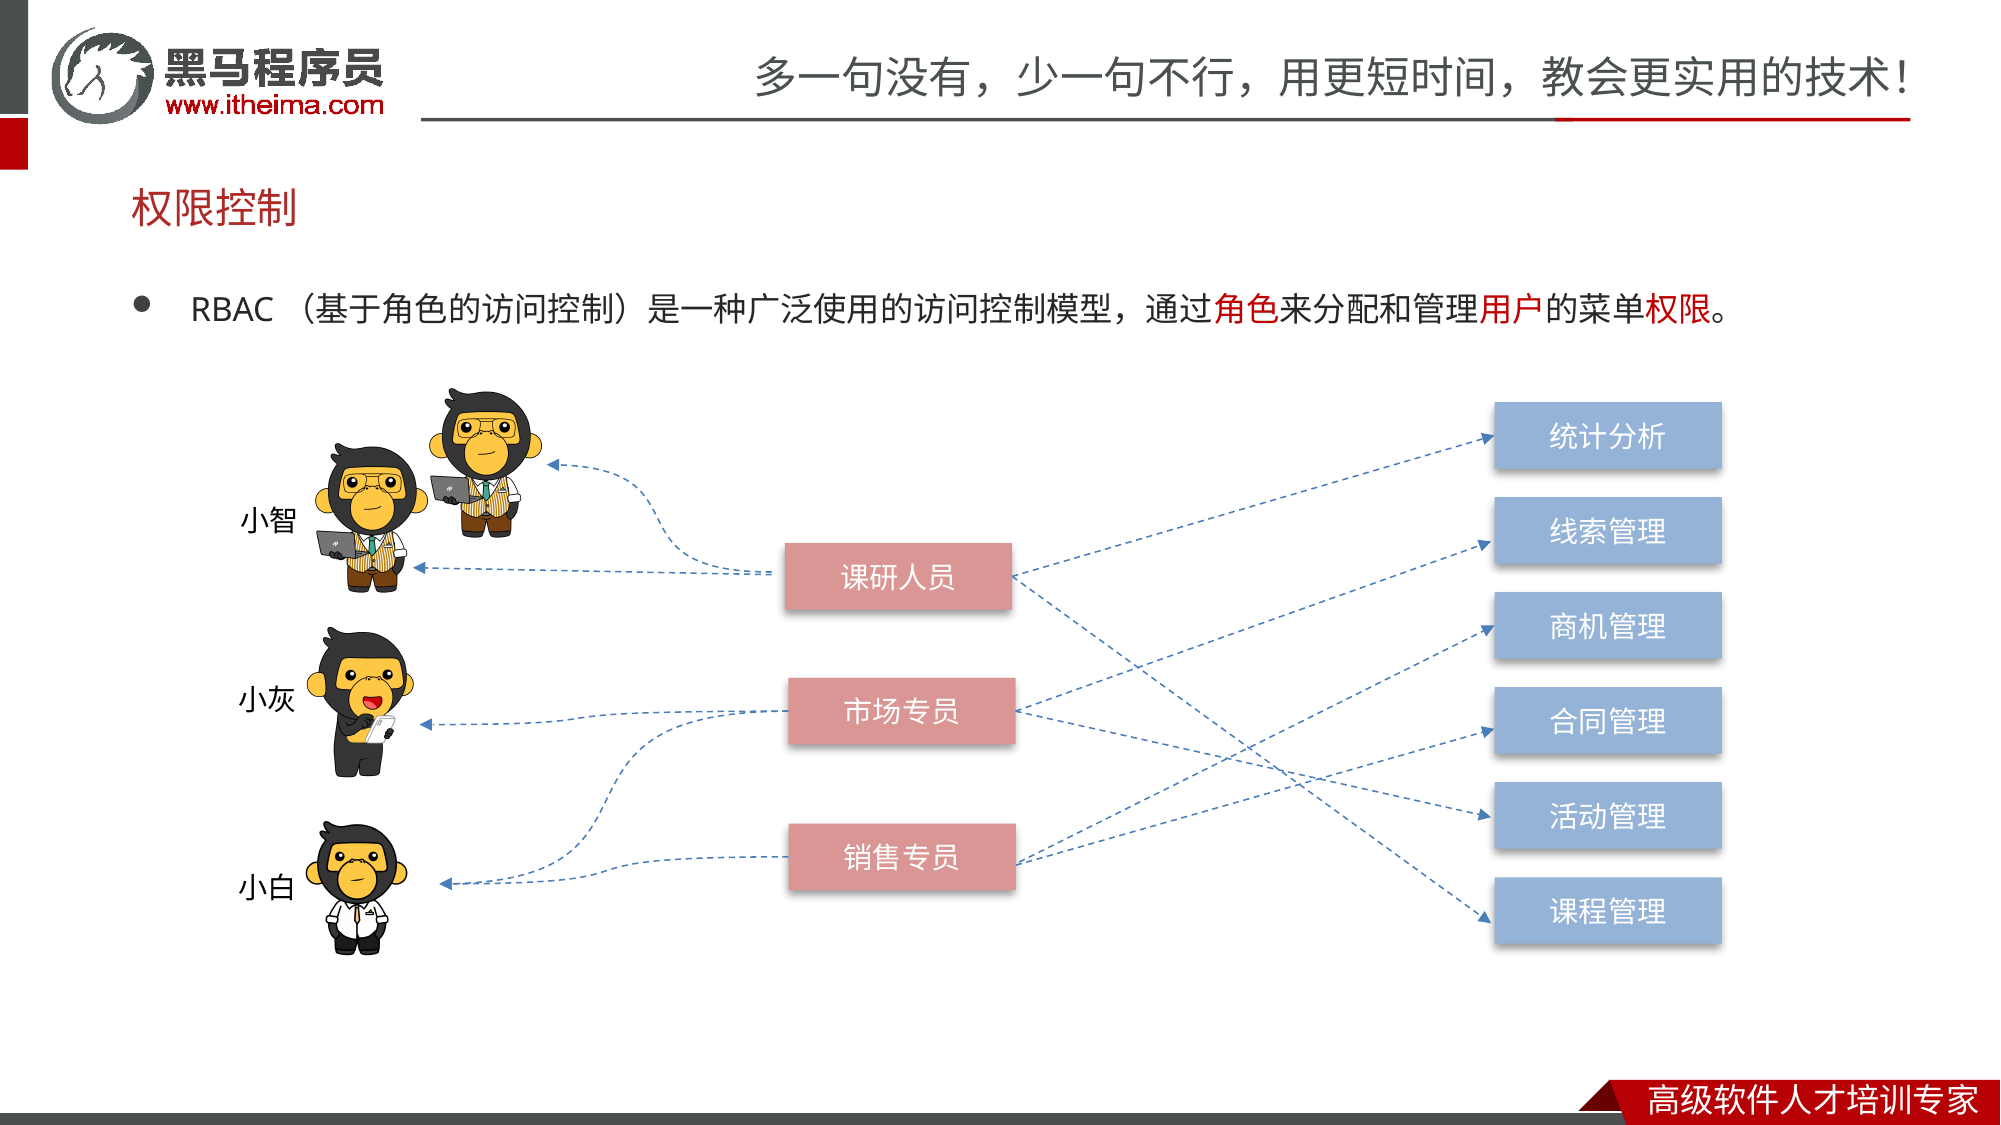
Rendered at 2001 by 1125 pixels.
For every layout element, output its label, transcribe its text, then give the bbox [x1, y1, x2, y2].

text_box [412, 567, 772, 575]
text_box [439, 710, 789, 885]
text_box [784, 542, 1006, 891]
picture [50, 26, 384, 125]
picture [288, 380, 564, 597]
text_box 小灰 [212, 673, 285, 723]
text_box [1011, 869, 1492, 924]
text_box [1011, 435, 1495, 544]
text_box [1494, 401, 1723, 945]
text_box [1018, 625, 1495, 728]
list RBAC（基于角色的访问控制）是一种广泛使用的访问控制模型，通过角色来分配和管理用户的菜单权限。 [116, 260, 1880, 391]
title 权限控制 [116, 164, 1880, 250]
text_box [546, 464, 772, 567]
picture [277, 803, 440, 965]
text_box 小白 [212, 862, 272, 912]
picture [290, 621, 453, 783]
text_box 小智 [214, 495, 283, 545]
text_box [1015, 728, 1495, 866]
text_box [1015, 541, 1492, 626]
